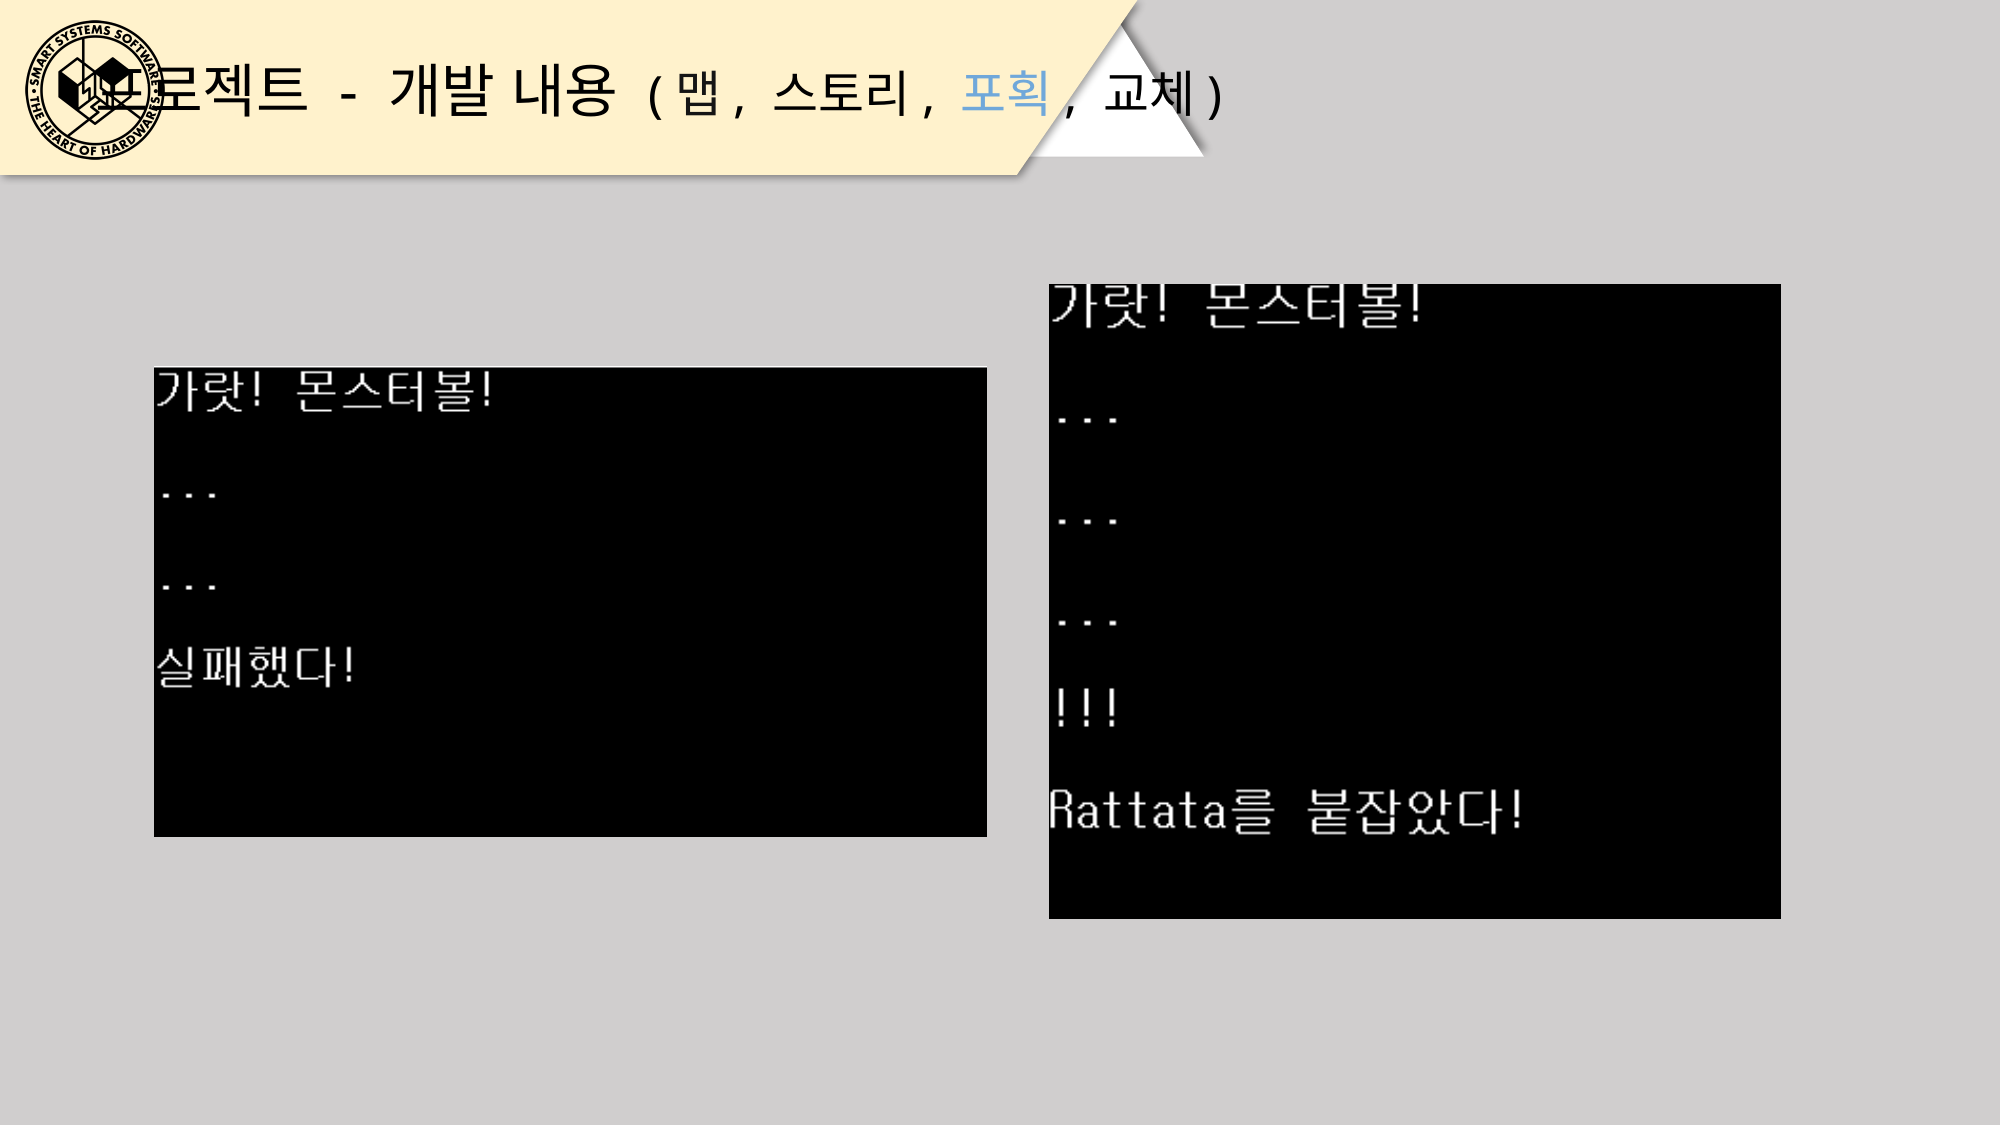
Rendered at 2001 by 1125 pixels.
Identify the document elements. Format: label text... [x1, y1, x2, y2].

picture [154, 366, 987, 837]
picture [1049, 284, 1782, 919]
text_box 프로젝트 - 개발 내용 (맵, 스토리, 포획, 교체) [1204, 46, 1237, 132]
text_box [0, 0, 1204, 175]
picture [20, 15, 170, 165]
